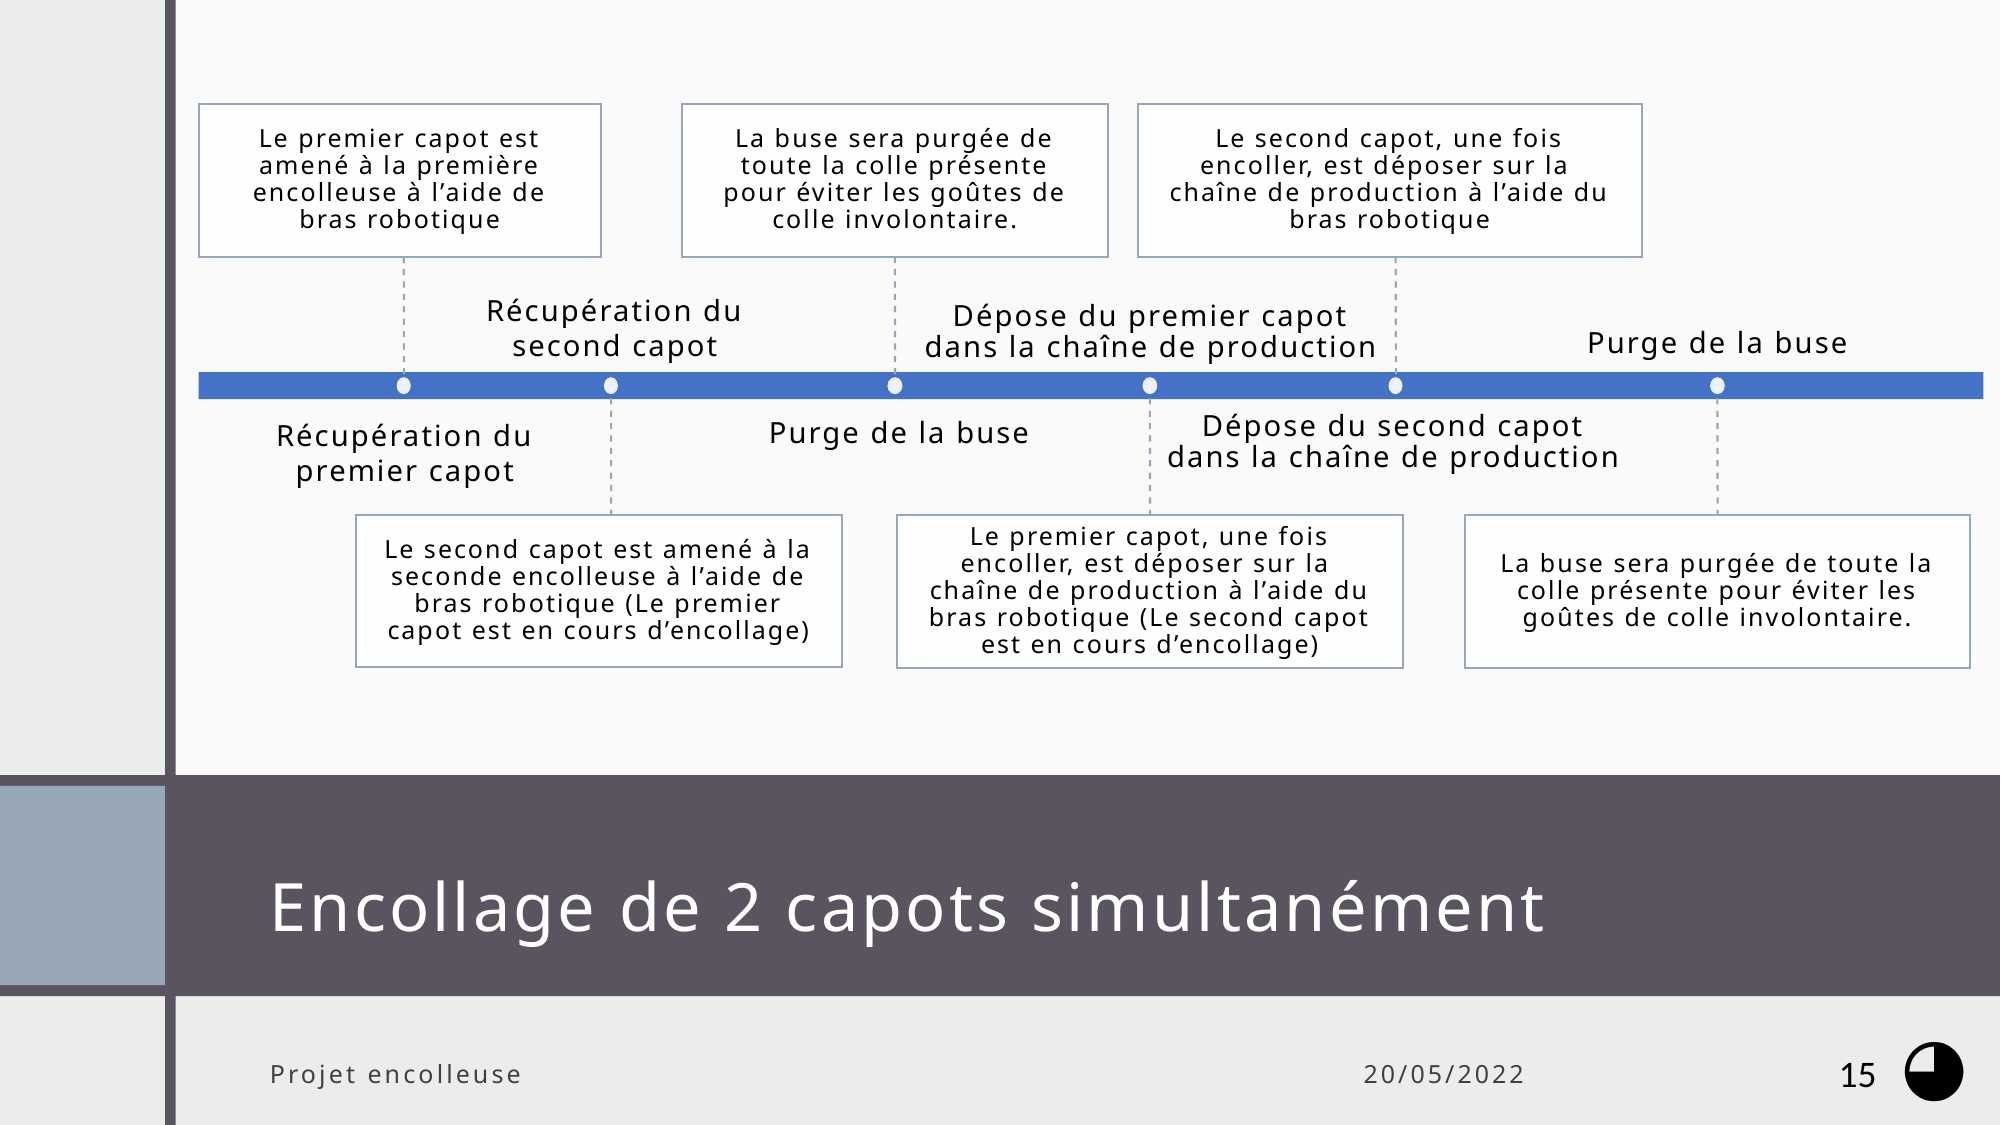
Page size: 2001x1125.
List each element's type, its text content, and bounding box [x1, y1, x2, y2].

picture [1897, 1034, 1971, 1110]
text_box 15 [1733, 1034, 1895, 1110]
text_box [198, 103, 1984, 668]
text_box 20/05/2022 [1345, 1034, 1698, 1110]
title Encollage de 2 capots simultanément [251, 799, 1895, 969]
text_box Projet encolleuse [251, 1034, 1193, 1110]
